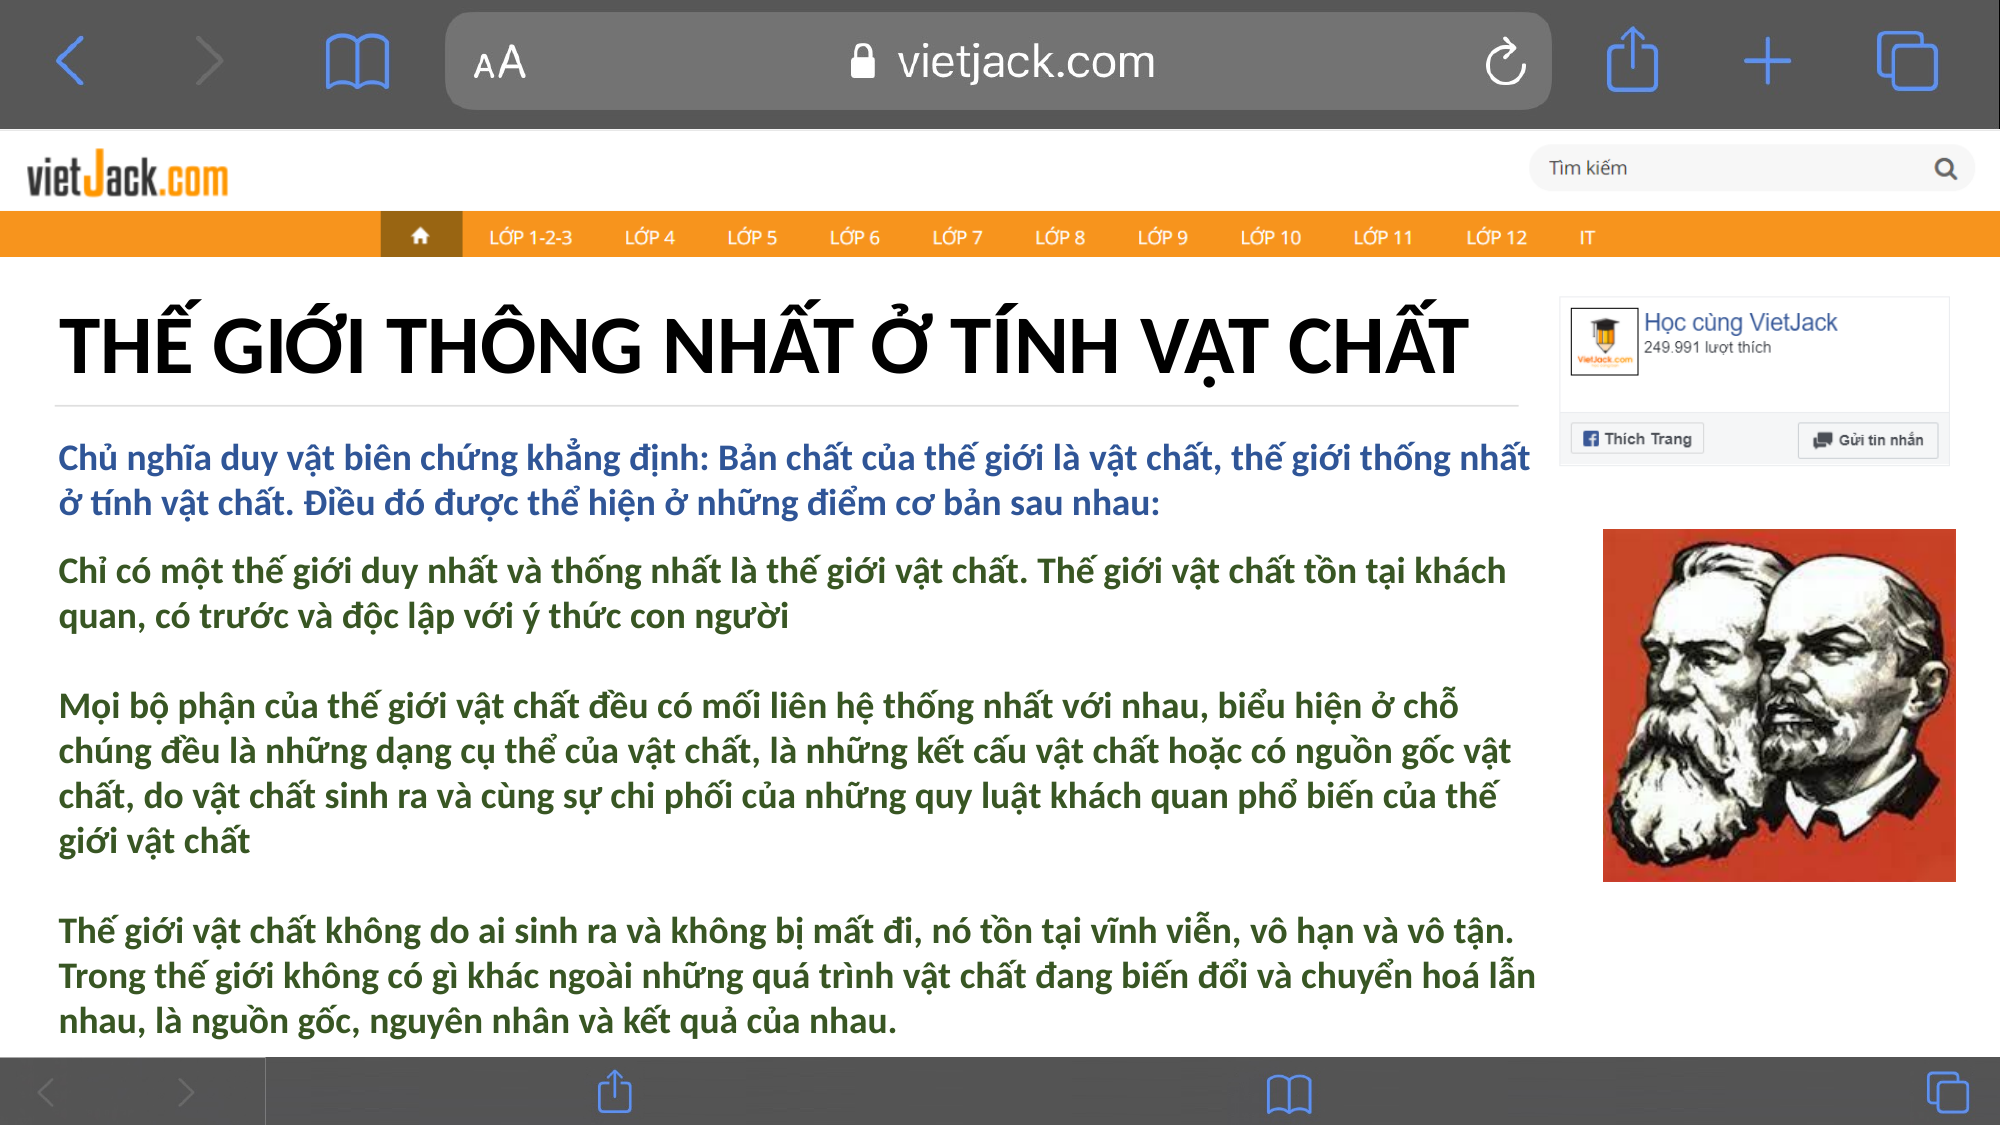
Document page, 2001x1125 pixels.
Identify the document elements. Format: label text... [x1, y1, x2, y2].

picture [0, 1057, 2000, 1125]
text_box THẾ GIỚI THÔNG NHẤT Ở TÍNH VẬT CHẤT [44, 282, 1521, 385]
picture [0, 0, 2000, 257]
picture [20, 288, 1956, 482]
picture [1603, 529, 1956, 882]
text_box Chủ nghĩa duy vật biên chứng khẳng định: Bản chất của thế giới là vật chất, thế giới thống nhất ở tính vật chất. Điều đó được thể hiện ở những điểm cơ bản sau nhau: [43, 425, 1568, 530]
text_box Chỉ có một thế giới duy nhất và thống nhất là thế giới vật chất. Thế giới vật chất tồn tại khách quan, có trước và độc lập với ý thức con người Mọi bộ phận của thế giới vật chất đều có mối liên hệ thống nhất với nhau, biểu hiện ở chỗ chúng đều là những dạng cụ thể của vật chất, là những kết cấu vật chất hoặc có nguồn gốc vật chất, do vật chất sinh ra và cùng sự chi phối của những quy luật khách quan phổ biến của thế giới vật chất Thế giới vật chất không do ai sinh ra và không bị mất đi, nó tồn tại vĩnh viễn, vô hạn và vô tận. Trong thế giới không có gì khác ngoài những quá trình vật chất đang biến đổi và chuyển hoá lẫn nhau, là nguồn gốc, nguyên nhân và kết quả của nhau. [43, 538, 1568, 1057]
